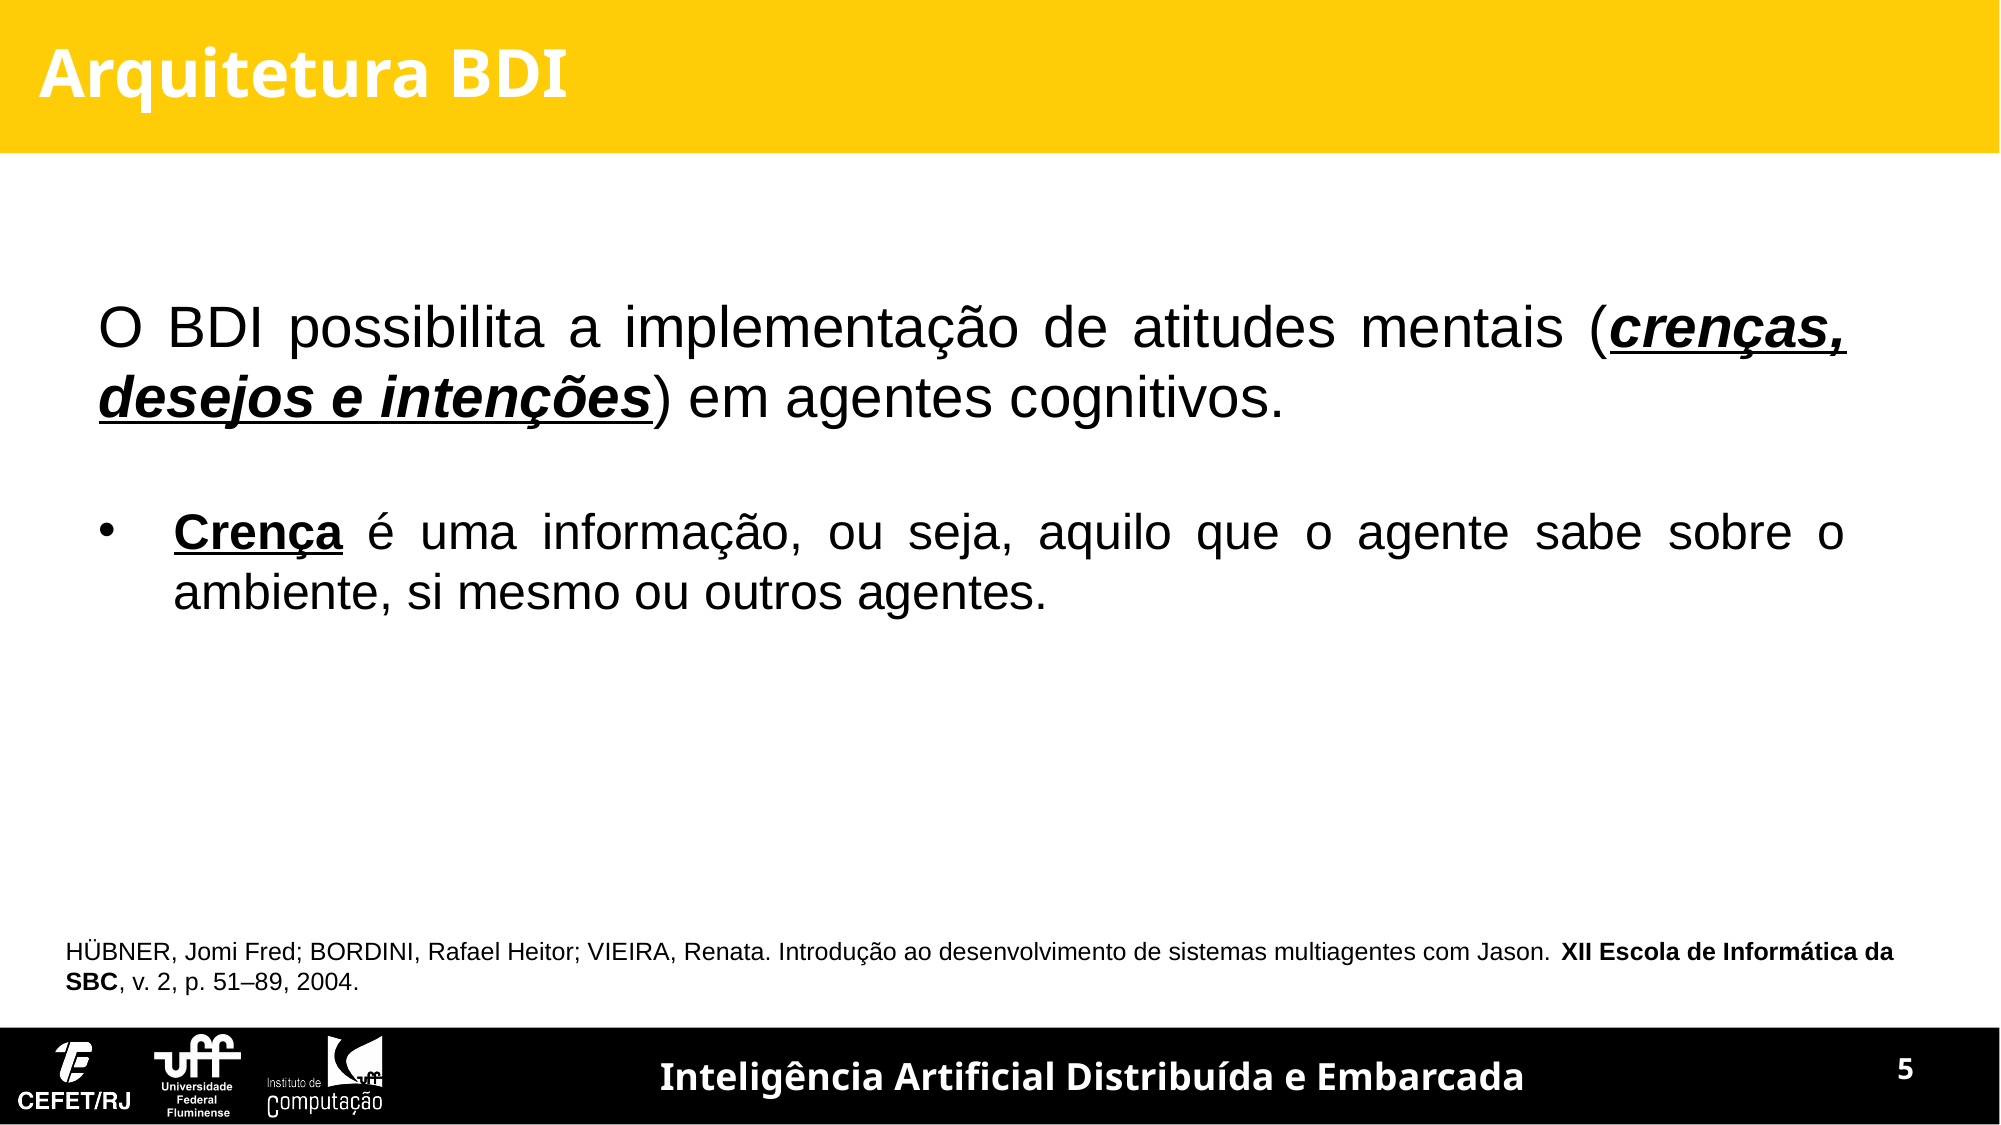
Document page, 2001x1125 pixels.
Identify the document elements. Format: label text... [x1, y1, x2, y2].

picture [18, 1021, 130, 1125]
picture [153, 1033, 242, 1122]
text_box Arquitetura BDI [25, 23, 2000, 119]
picture [265, 1033, 384, 1118]
text_box HÜBNER, Jomi Fred; BORDINI, Rafael Heitor; VIEIRA, Renata. Introdução ao desenvolvimento de sistemas multiagentes com Jason. XII Escola de Informática da SBC, v. 2, p. 51–89, 2004. [50, 928, 1940, 1003]
text_box O BDI possibilita a implementação de atitudes mentais (crenças, desejos e intenções) em agentes cognitivos. Crença é uma informação, ou seja, aquilo que o agente sabe sobre o ambiente, si mesmo ou outros agentes. [83, 282, 1862, 627]
